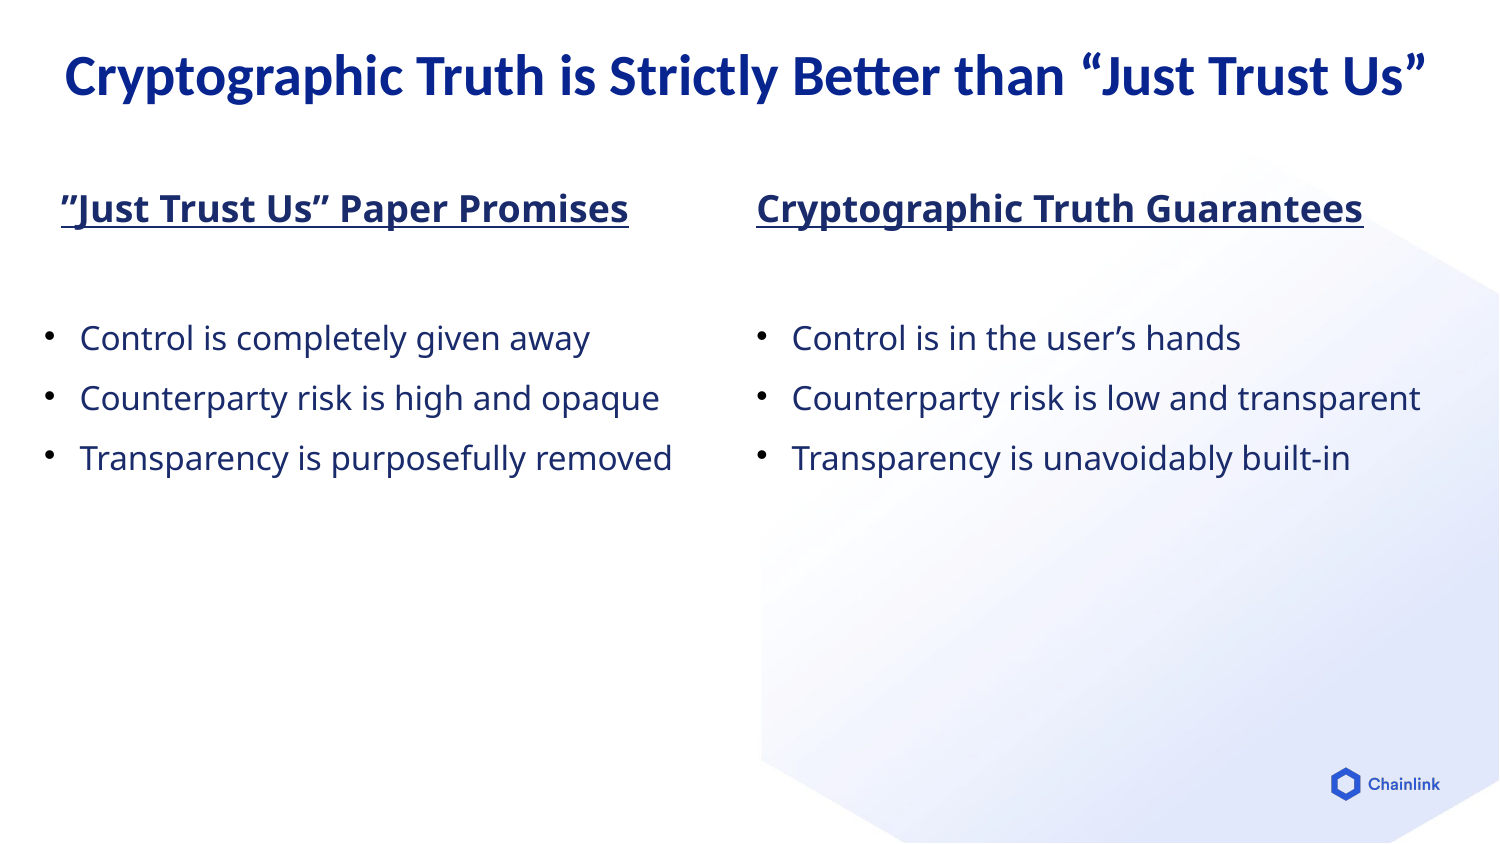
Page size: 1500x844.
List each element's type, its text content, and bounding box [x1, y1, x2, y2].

text_box Cryptographic Truth Guarantees Control is in the user’s hands Counterparty risk is low and transparent Transparency is unavoidably built-in [741, 147, 1457, 768]
text_box “”Just Trust Us” Paper Promises Control is completely given away Counterparty risk is high and opaque Transparency is purposefully removed [29, 147, 741, 768]
picture [758, 153, 1499, 843]
title Cryptographic Truth is Strictly Better than “Just Trust Us” [47, 34, 1447, 147]
